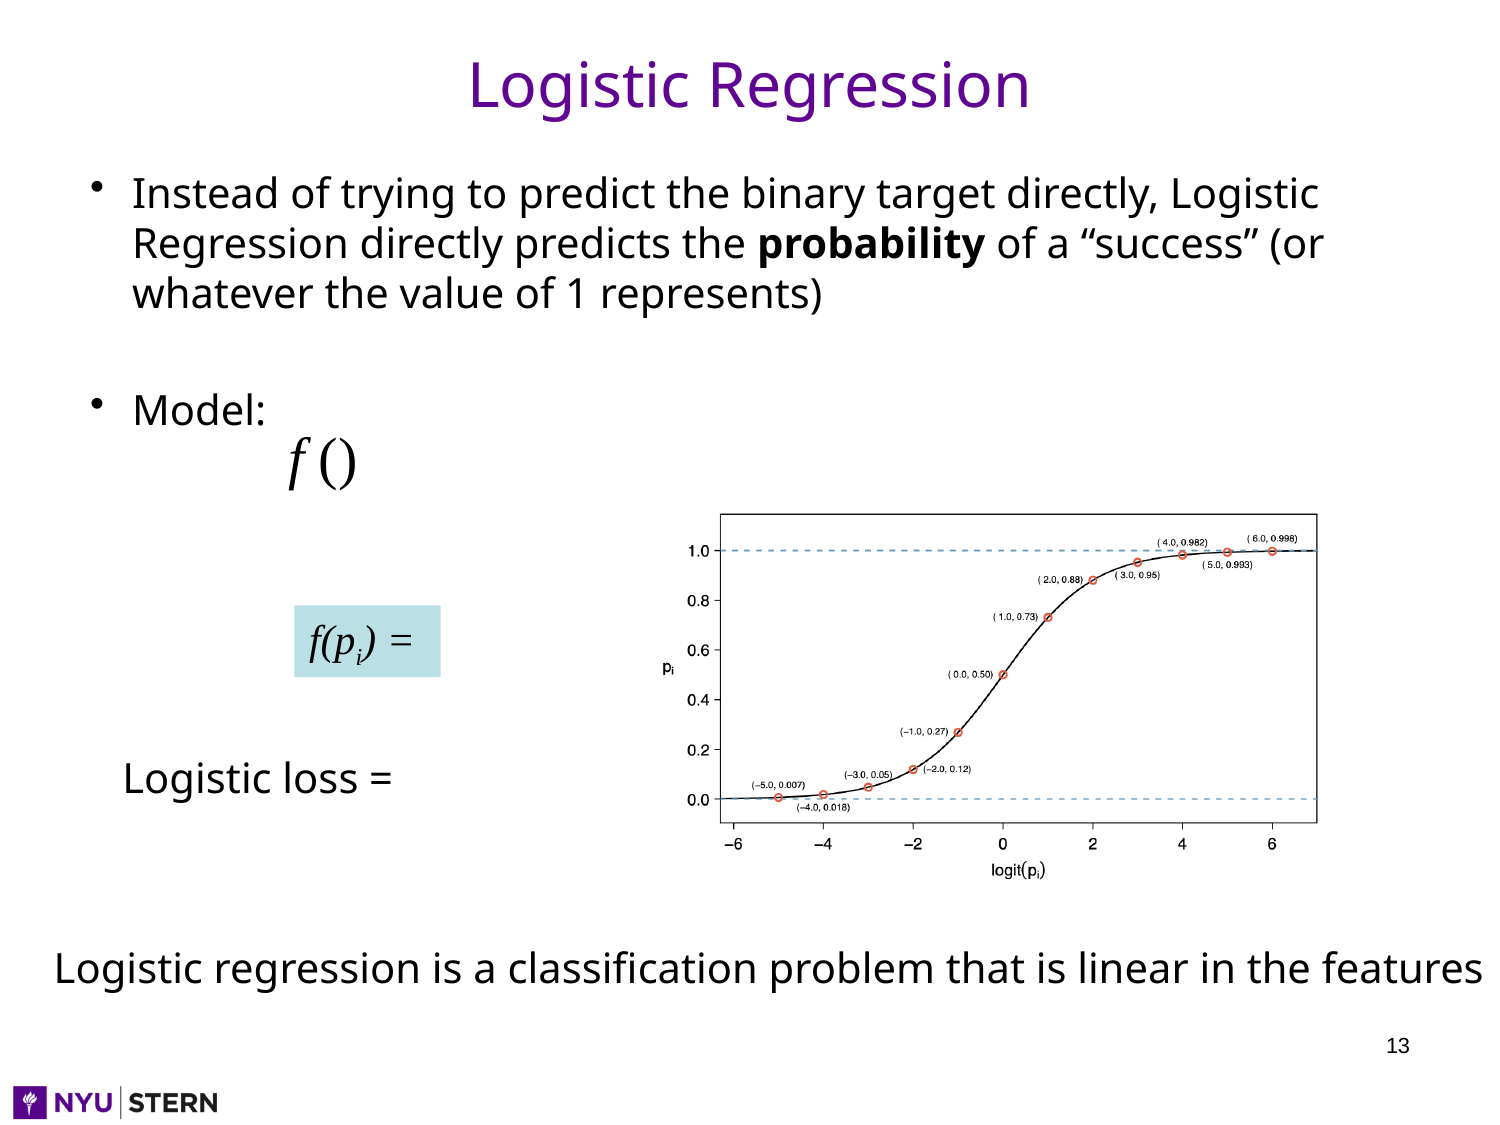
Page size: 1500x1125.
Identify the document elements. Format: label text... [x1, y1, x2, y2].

text_box Logistic regression is a classification problem that is linear in the features [38, 934, 1499, 999]
picture [660, 490, 1341, 885]
list Instead of trying to predict the binary target directly, Logistic Regression directly predicts the probability of a “success” (or whatever the value of 1 represents) Model: [75, 159, 1425, 467]
text_box Logistic loss = [107, 744, 419, 810]
slide_number 13 [1074, 1024, 1426, 1103]
picture [0, 1038, 230, 1125]
title Logistic Regression [75, 22, 1425, 142]
